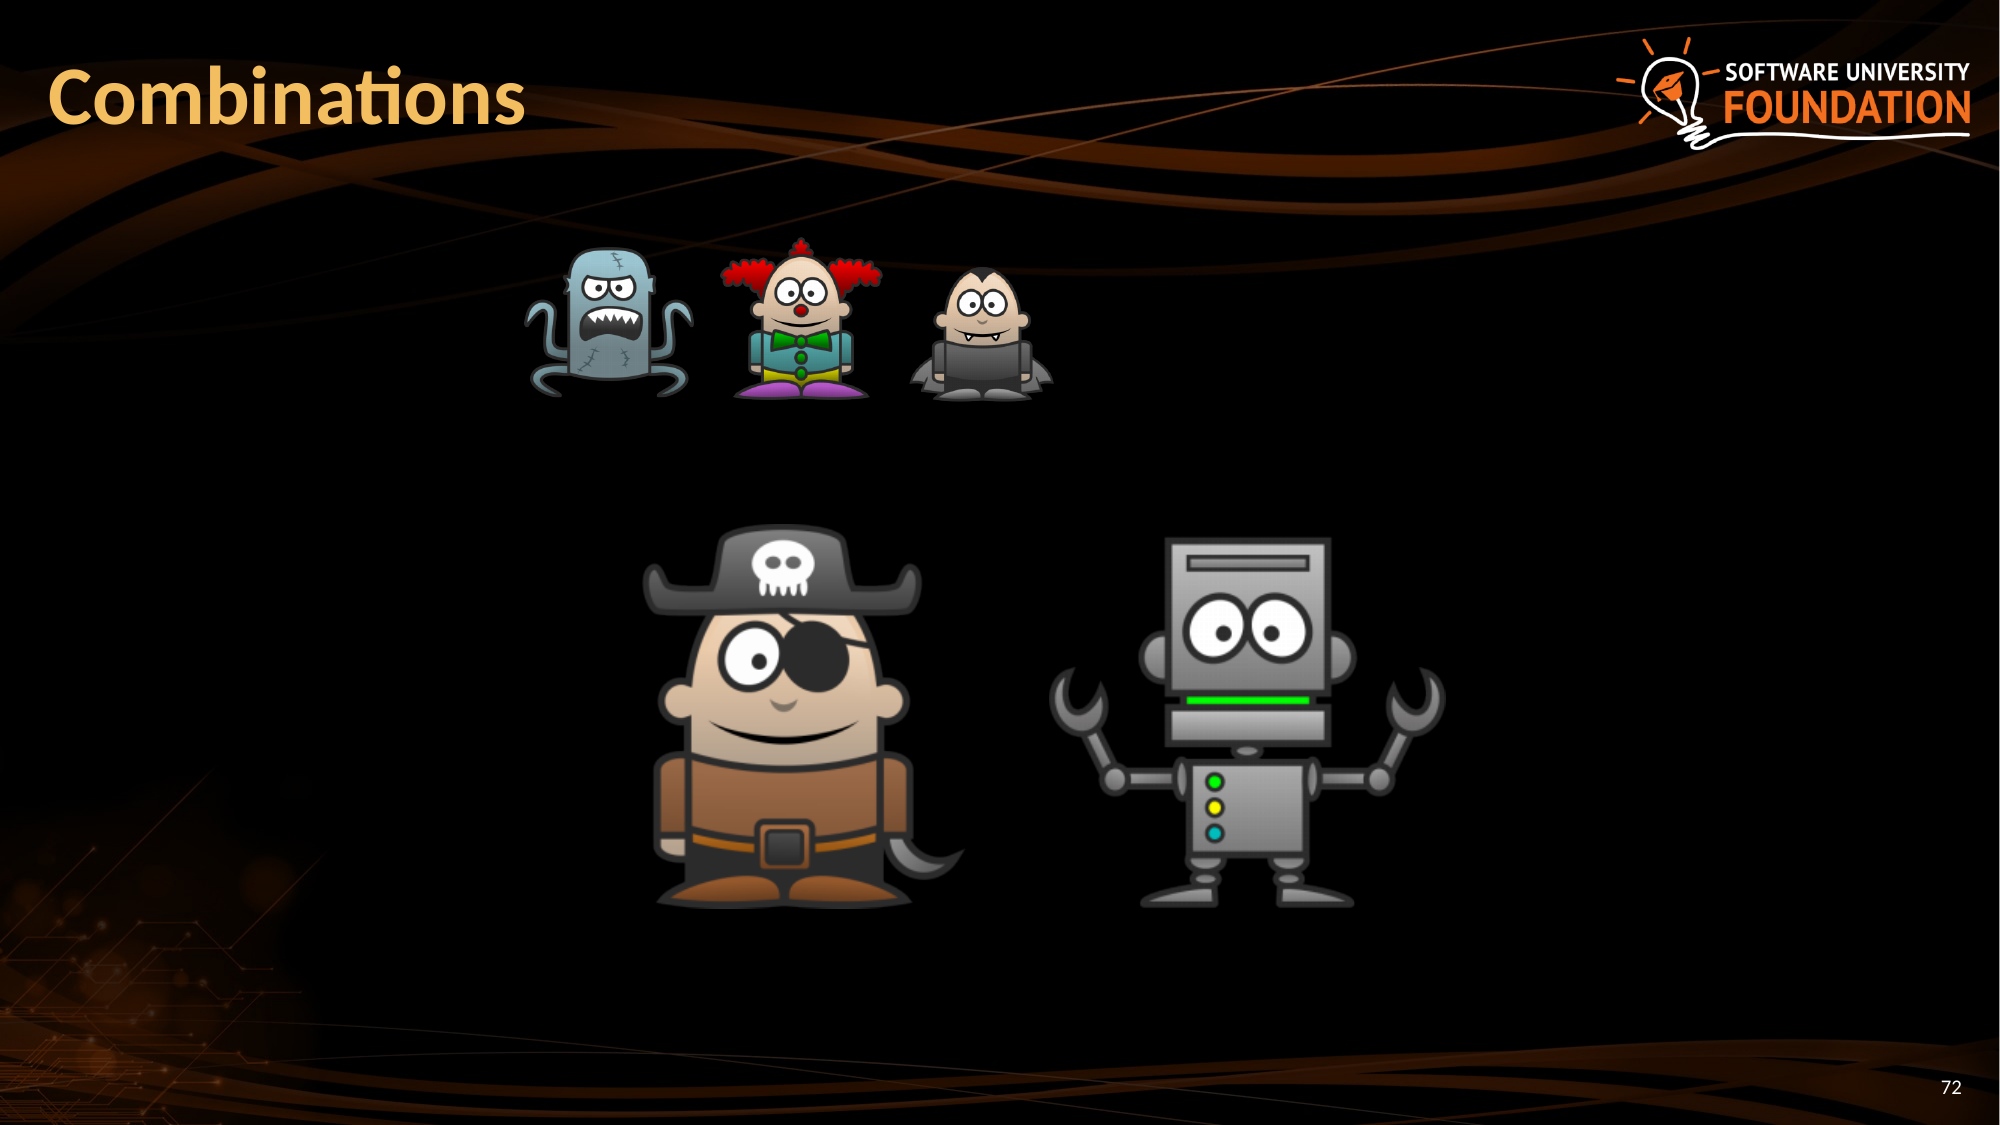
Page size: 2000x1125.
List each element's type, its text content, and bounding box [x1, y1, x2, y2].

slide_number 72 [1897, 1070, 1968, 1103]
title Combinations [30, 6, 1602, 189]
picture [0, 0, 2000, 1125]
